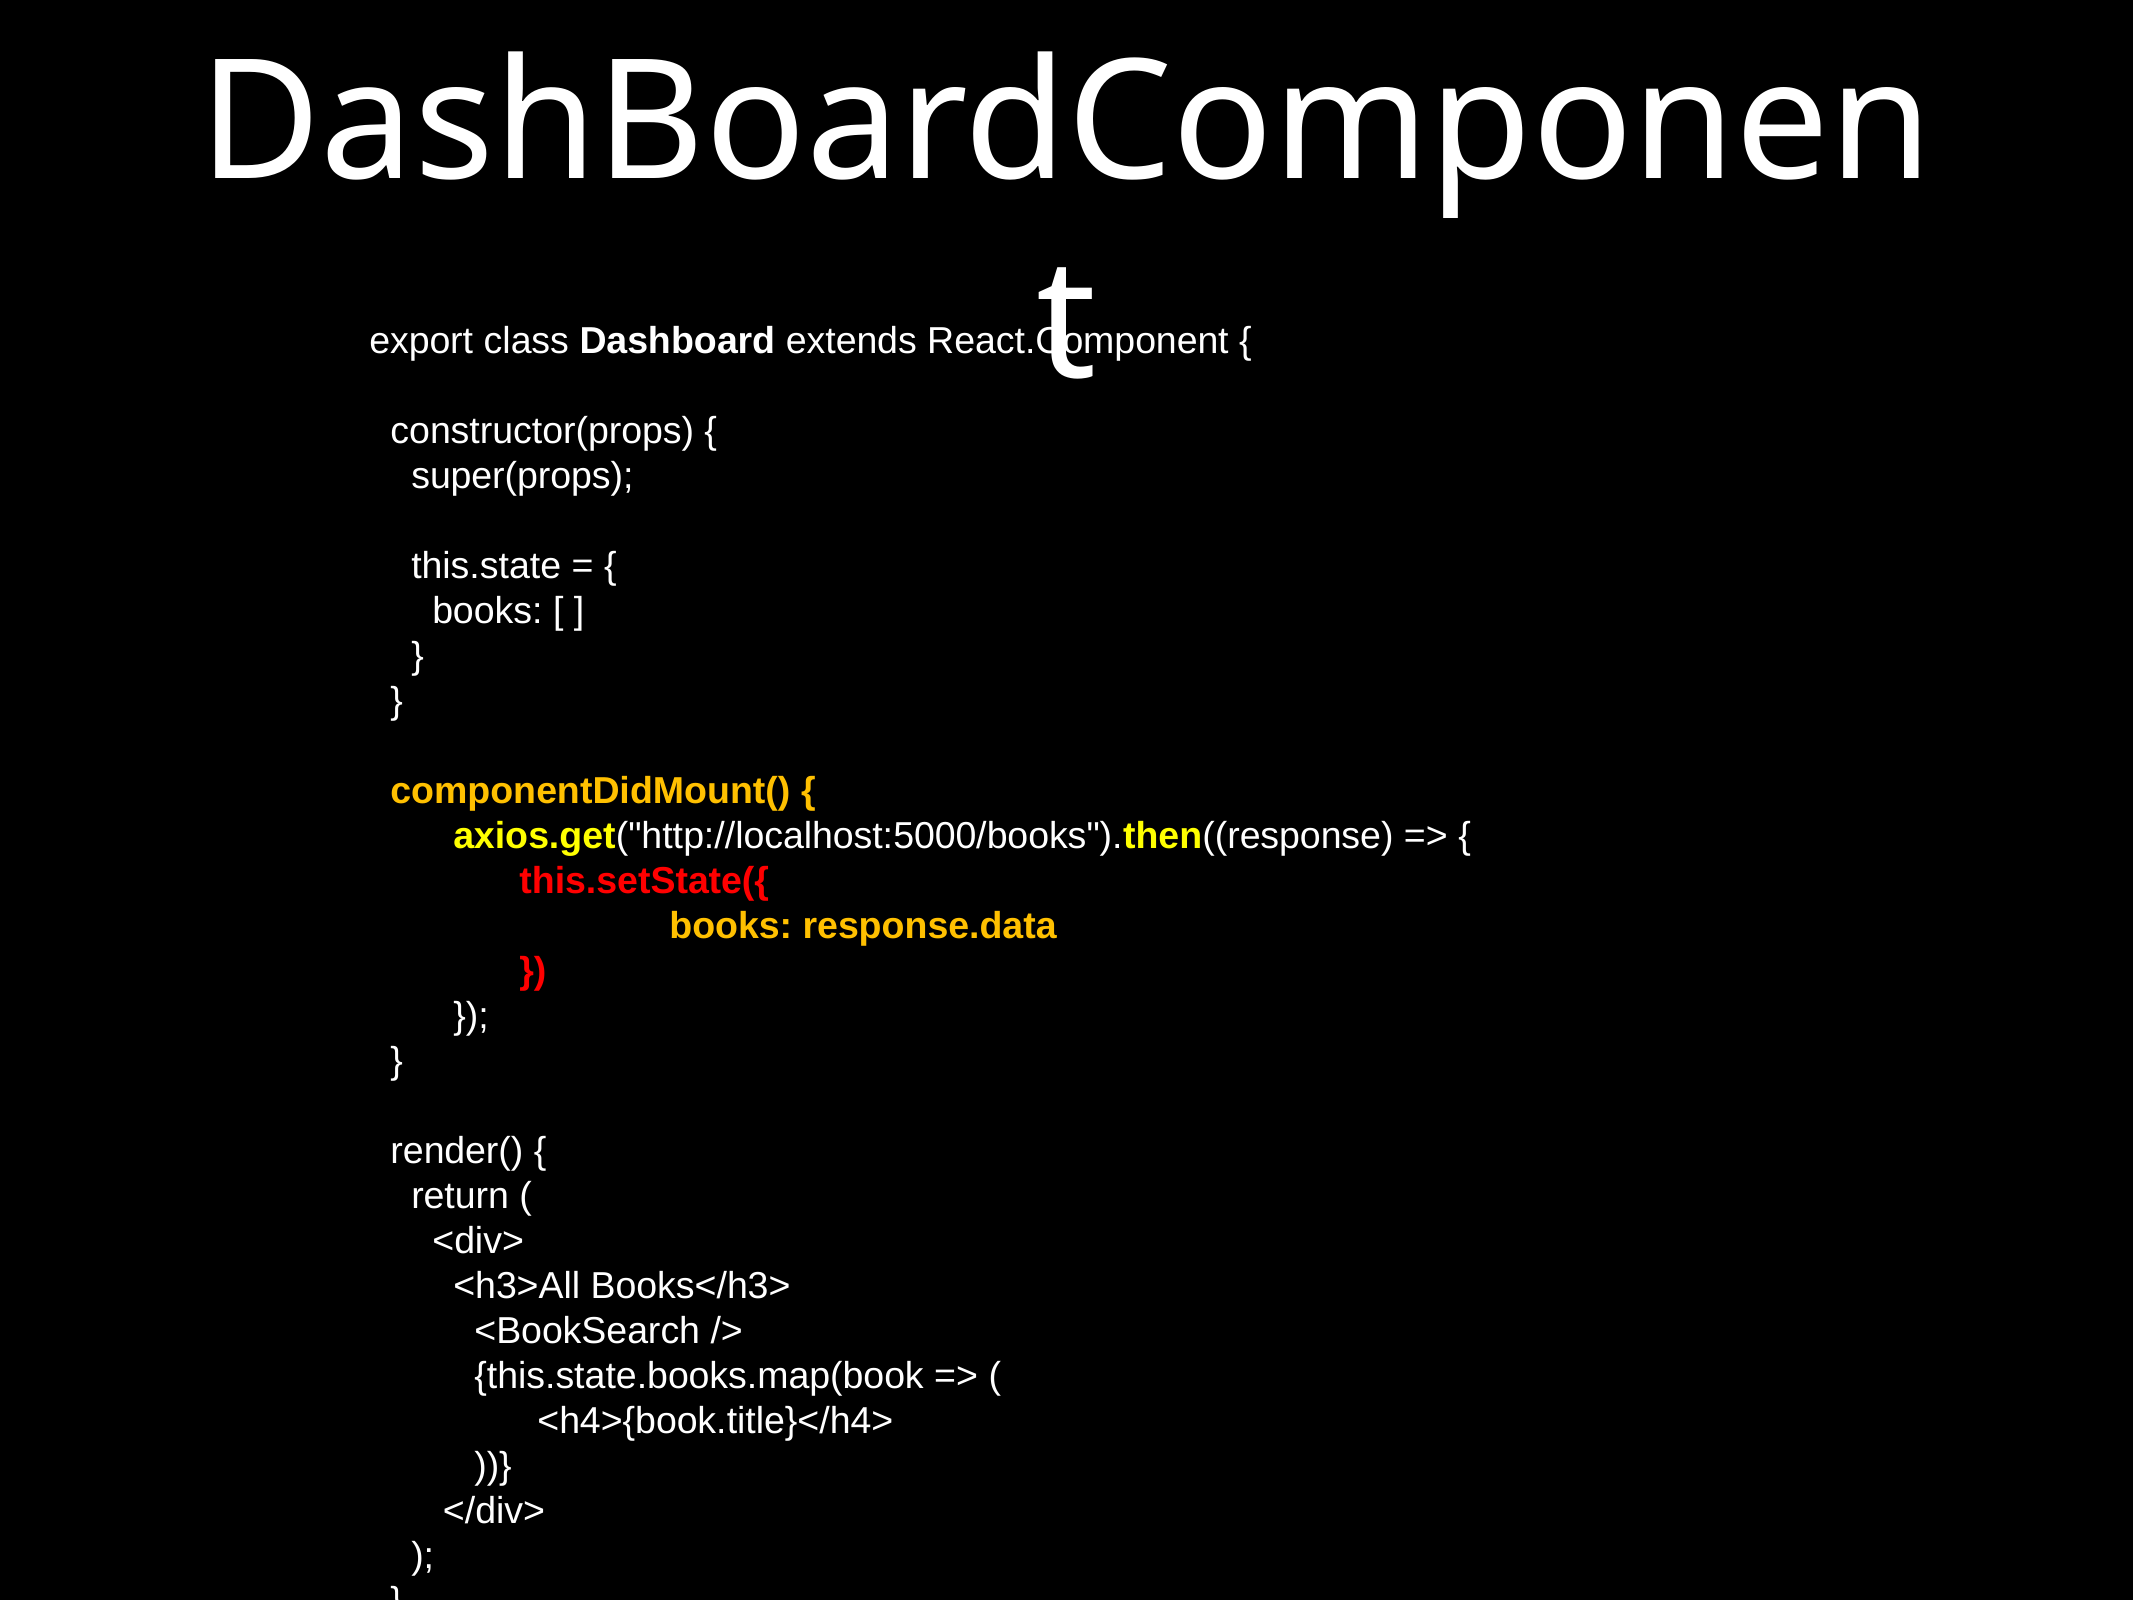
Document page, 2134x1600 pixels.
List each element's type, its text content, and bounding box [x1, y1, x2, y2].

text_box export class Dashboard extends React.Component { constructor(props) { super(props); this.state = { books: [ ] } } componentDidMount() { axios.get("http://localhost:5000/books").then((response) => { this.setState({ books: response.data }) }); } render() { return ( <div> <h3>All Books</h3> <BookSearch /> {this.state.books.map(book => ( <h4>{book.title}</h4> ))} </div> ); } } [354, 452, 1779, 1460]
title DashBoardComponent [156, 34, 1978, 389]
